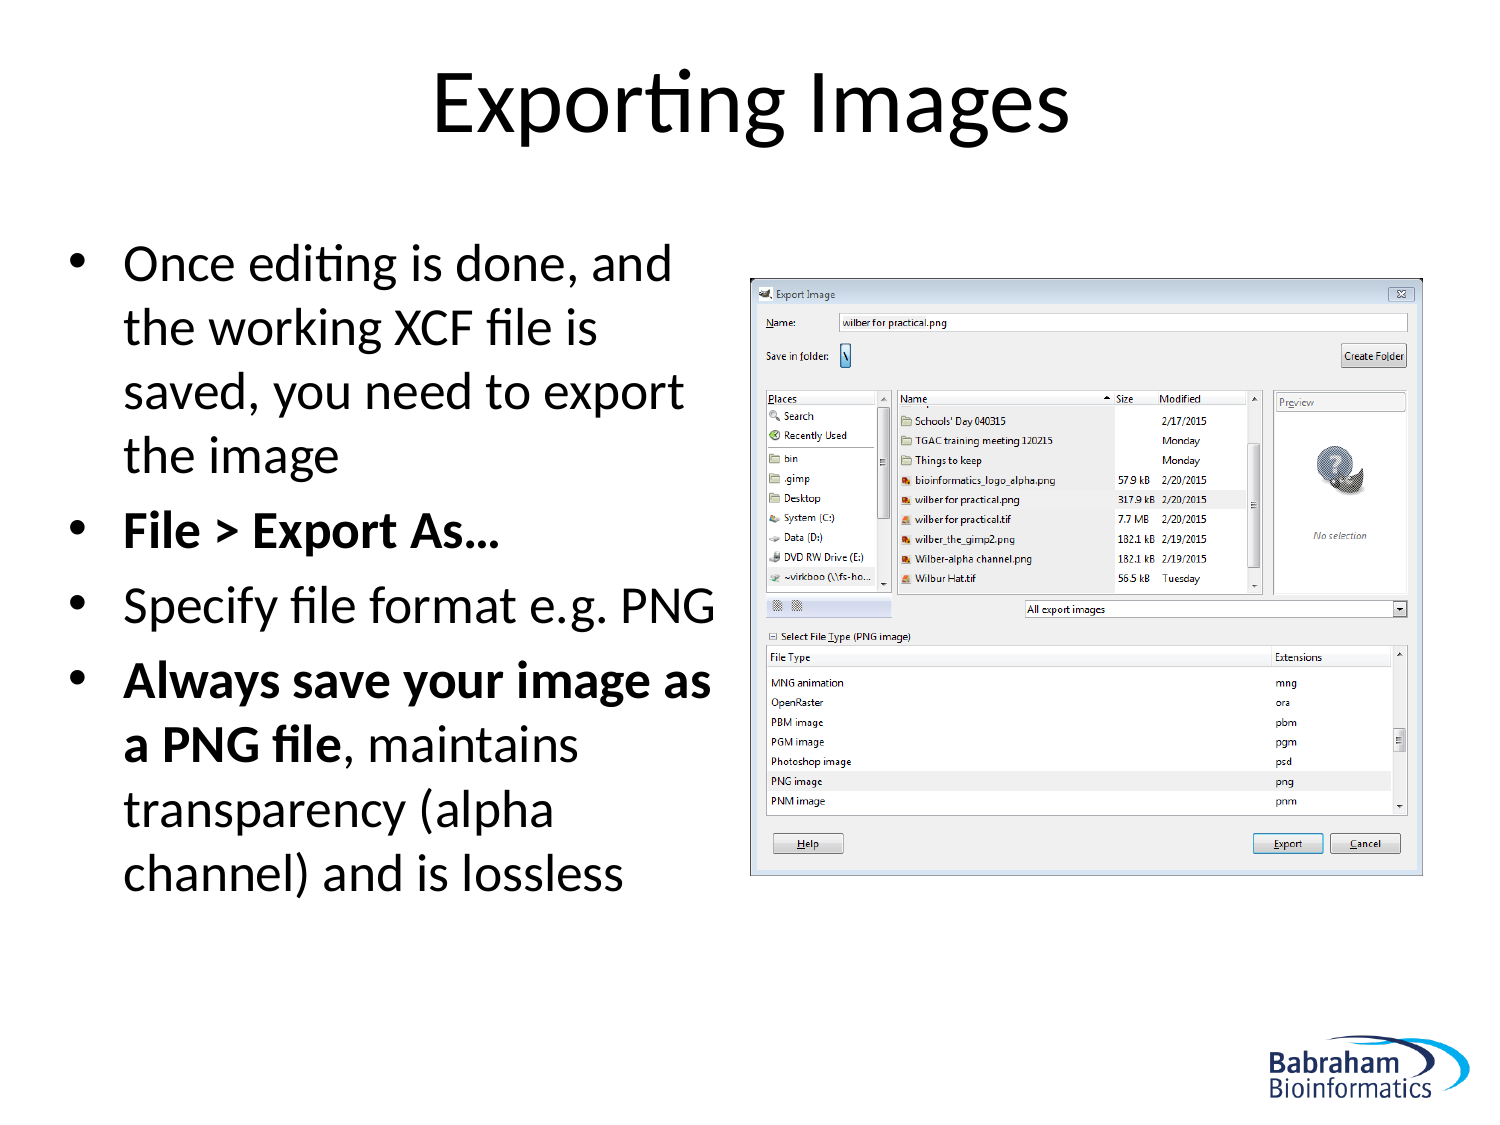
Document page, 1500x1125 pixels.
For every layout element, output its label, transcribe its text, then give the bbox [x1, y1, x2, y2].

picture [749, 278, 1424, 877]
picture [1257, 1029, 1474, 1106]
title Exporting Images [76, 1, 1427, 190]
list Once editing is done, and the working XCF file is saved, you need to export the image File > Export As… Specify file format e.g. PNG Always save your image as a PNG file, maintains transparency (alpha channel) and is lossless [53, 219, 752, 963]
